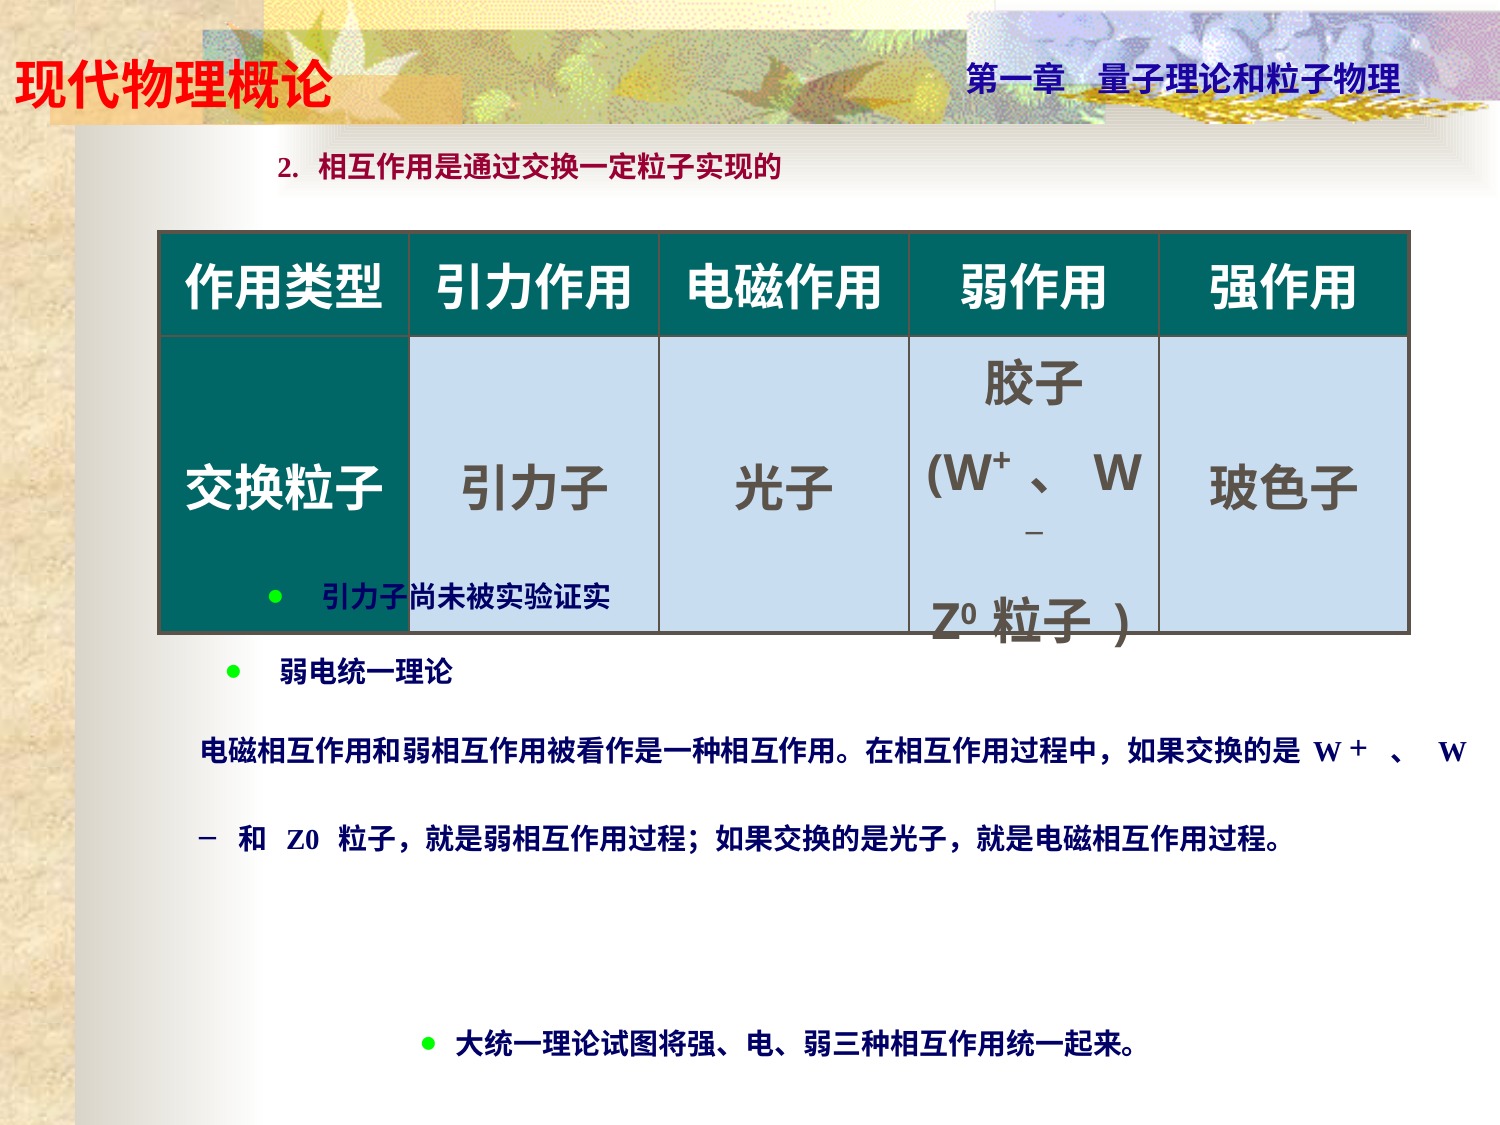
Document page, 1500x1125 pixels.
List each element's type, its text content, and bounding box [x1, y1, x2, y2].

picture [310, 68, 320, 75]
text_box 2. 相互作用是通过交换一定粒子实现的 [262, 134, 798, 210]
table_cell 玻色子 [1160, 337, 1407, 631]
text_box 引力子尚未被实验证实 [252, 565, 627, 641]
text_box 大统一理论试图将强、电、弱三种相互作用统一起来。 [405, 1012, 1167, 1087]
table_cell 交换粒子 [161, 337, 408, 631]
table_cell 光子 [660, 337, 908, 631]
text_box 弱电统一理论 [210, 640, 469, 693]
table_header 强作用 [1160, 234, 1407, 335]
table_header 弱作用 [910, 234, 1158, 335]
table_header 电磁作用 [660, 234, 908, 335]
text_box 电磁相互作用和弱相互作用被看作是一种相互作用。在相互作用过程中，如果交换的是W + 、 W – 和 Z0 粒子，就是弱相互作用过程；如果交换的是光子，就是电磁相互作用过程。 [184, 693, 1500, 884]
table_header 引力作用 [410, 234, 658, 335]
picture [0, 0, 1500, 1125]
table_cell 胶子 (W+ 、W– Z0 粒子) [910, 337, 1158, 631]
table_header 作用类型 [161, 234, 408, 335]
table_cell 引力子 [410, 337, 658, 631]
